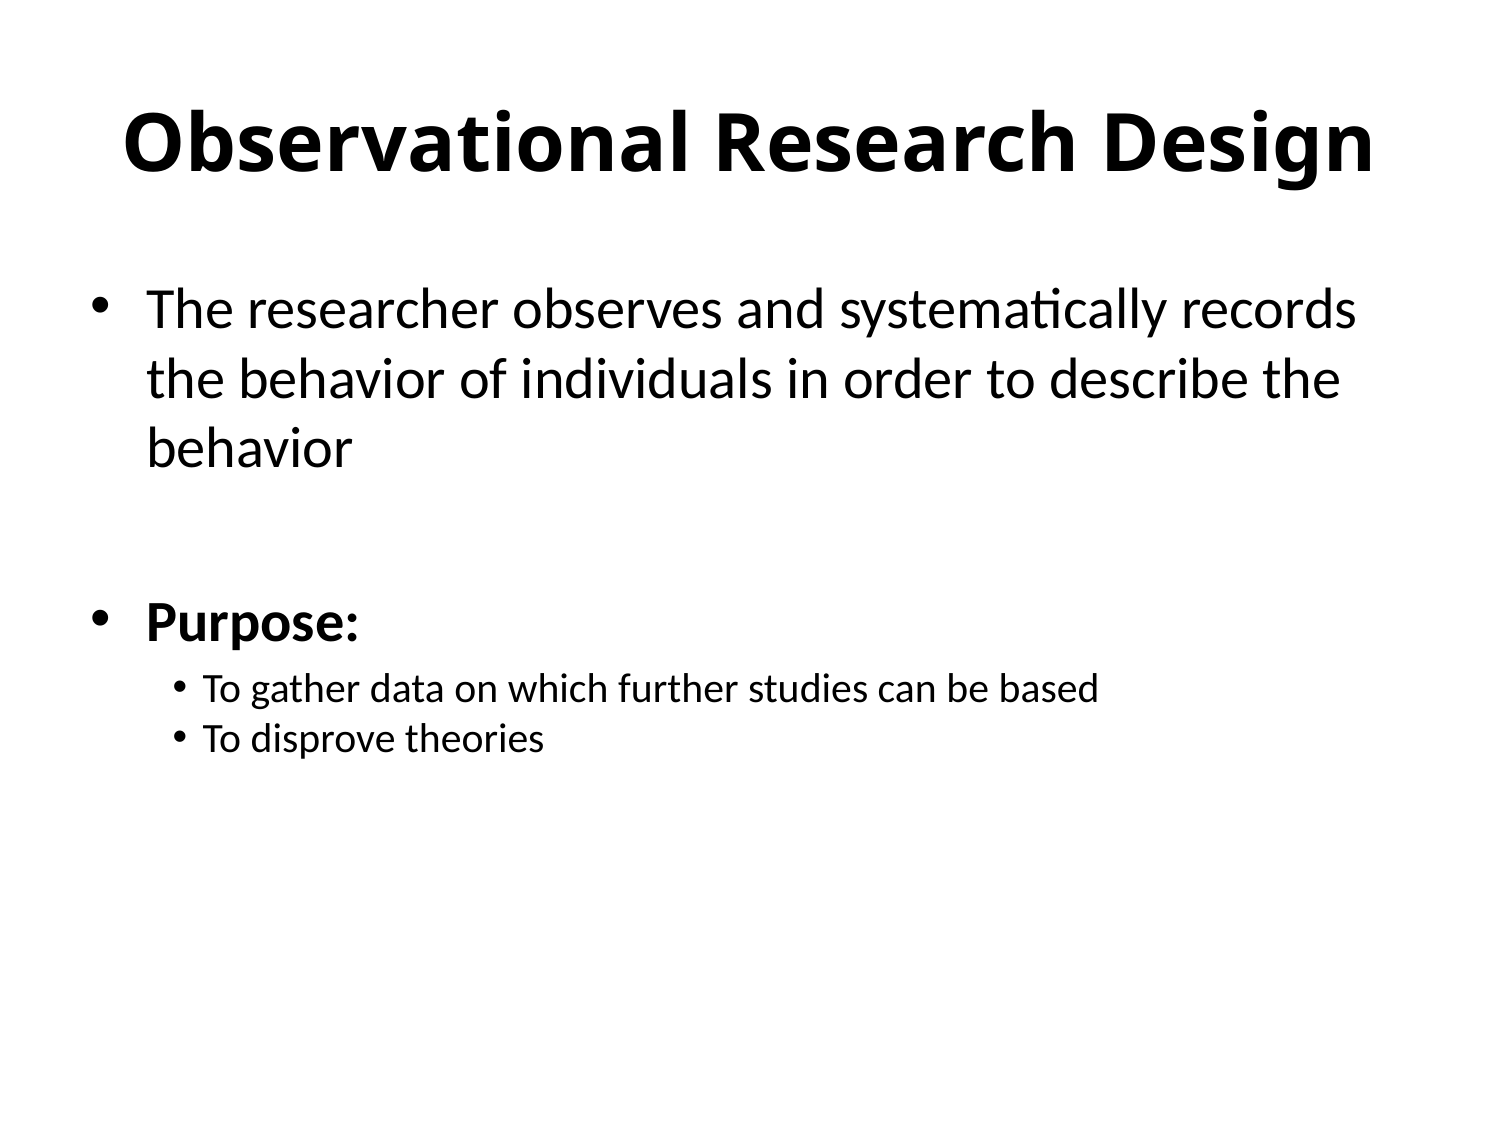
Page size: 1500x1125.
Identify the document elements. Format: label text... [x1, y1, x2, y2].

list The researcher observes and systematically records the behavior of individuals in order to describe the behavior Purpose: To gather data on which further studies can be based To disprove theories [75, 262, 1425, 1005]
title Observational Research Design [75, 45, 1425, 233]
